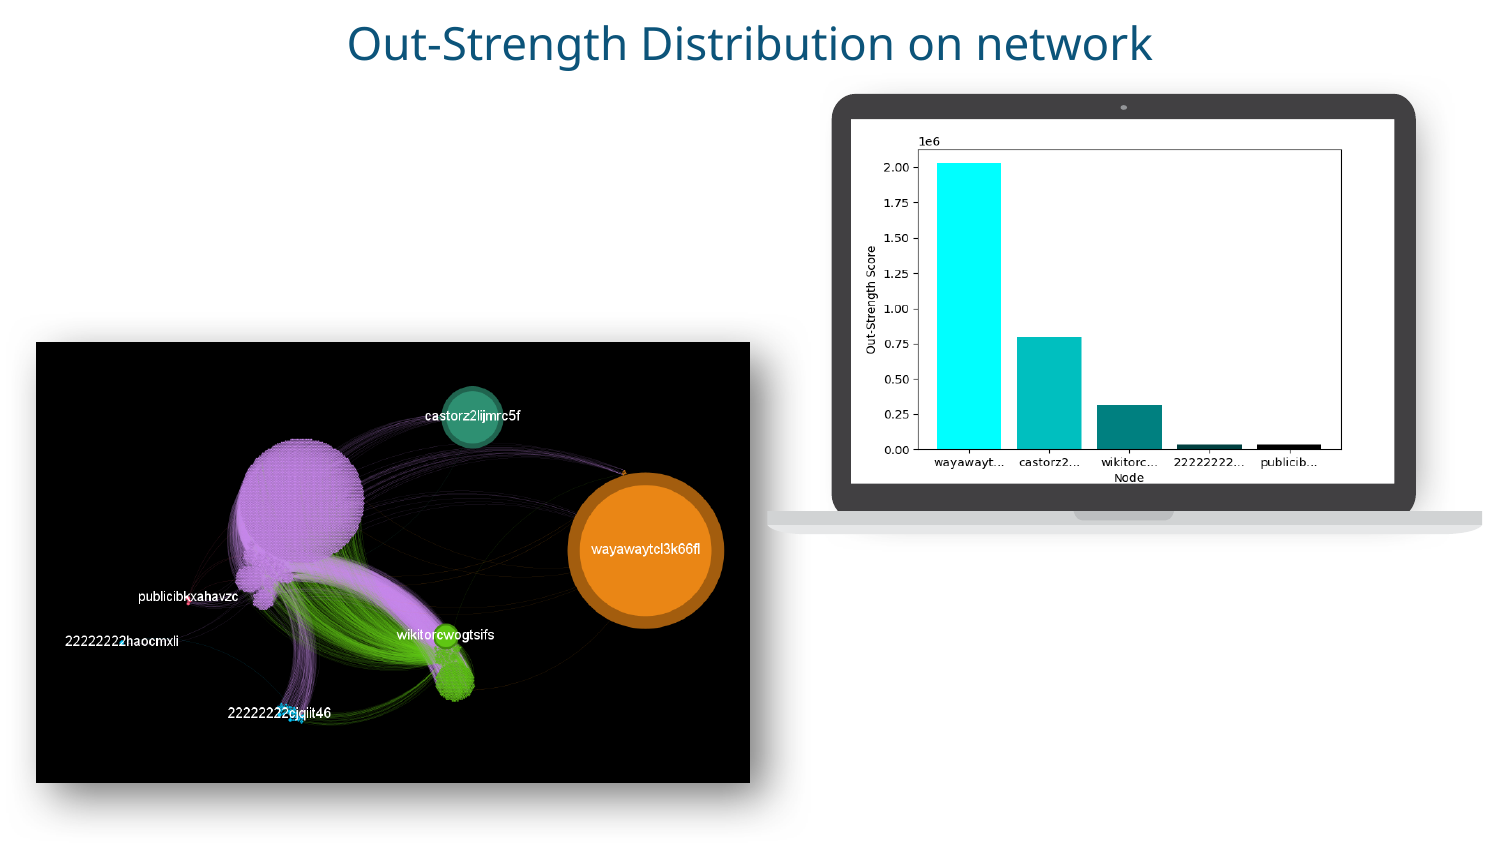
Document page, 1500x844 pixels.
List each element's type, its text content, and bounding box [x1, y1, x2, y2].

title Out-Strength Distribution on network [0, 0, 1500, 94]
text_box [767, 93, 1483, 535]
picture [36, 341, 751, 783]
